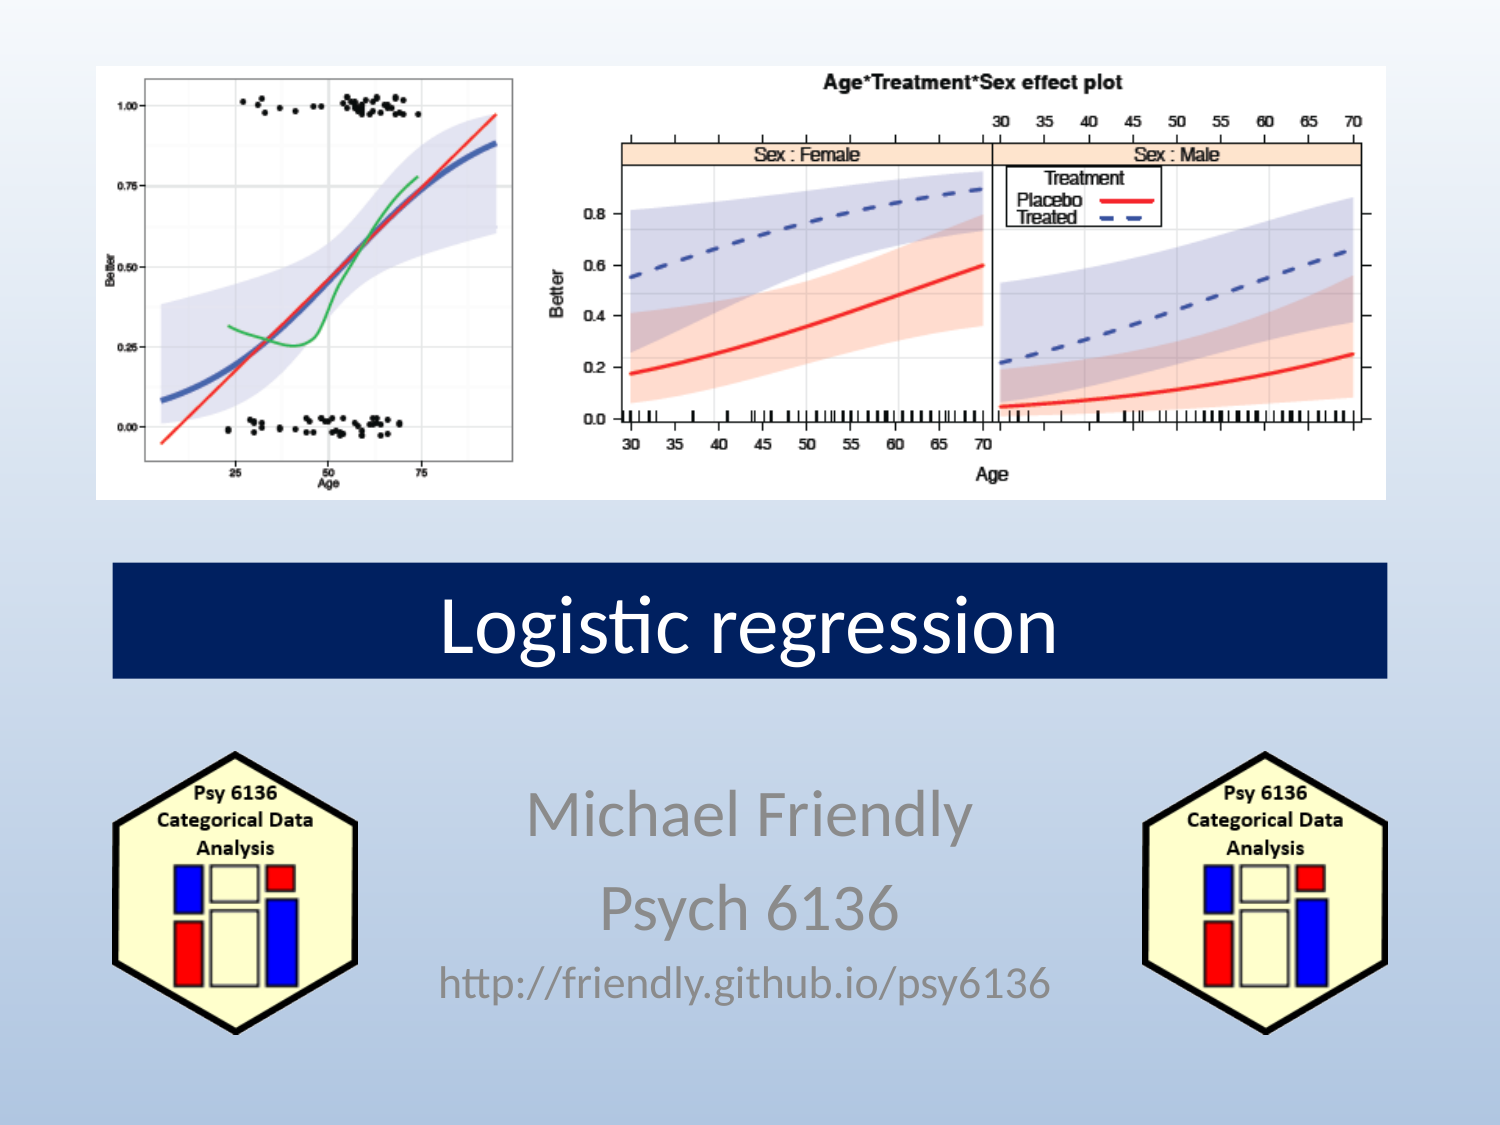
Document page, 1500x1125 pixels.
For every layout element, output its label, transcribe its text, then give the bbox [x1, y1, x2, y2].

subtitle Michael Friendly Psych 6136 http://friendly.github.io/psy6136 [225, 762, 1275, 1050]
picture [95, 66, 1386, 500]
title Logistic regression [112, 562, 1388, 679]
picture [1141, 750, 1388, 1036]
picture [112, 750, 359, 1036]
